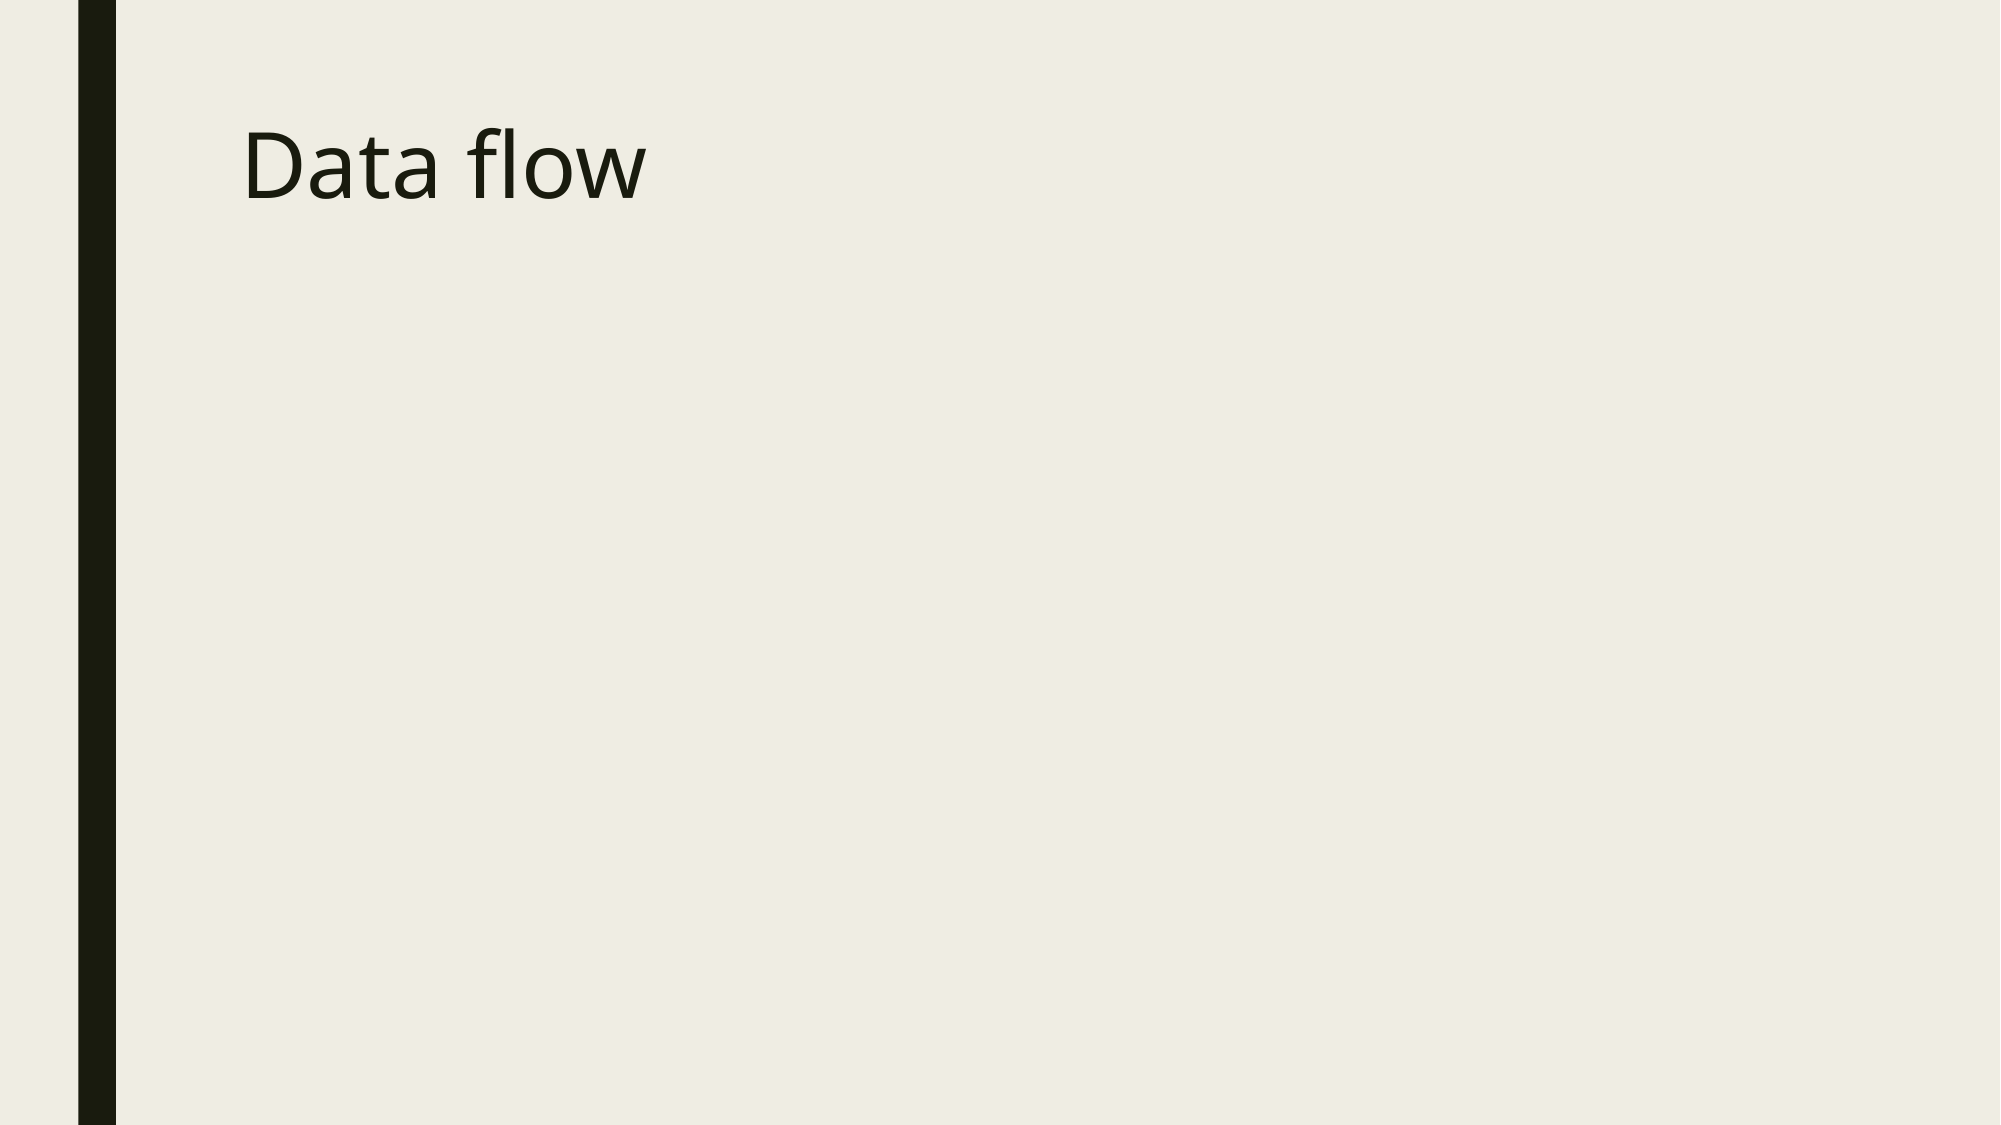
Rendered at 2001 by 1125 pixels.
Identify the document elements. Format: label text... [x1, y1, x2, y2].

title Data flow [225, 112, 1800, 357]
